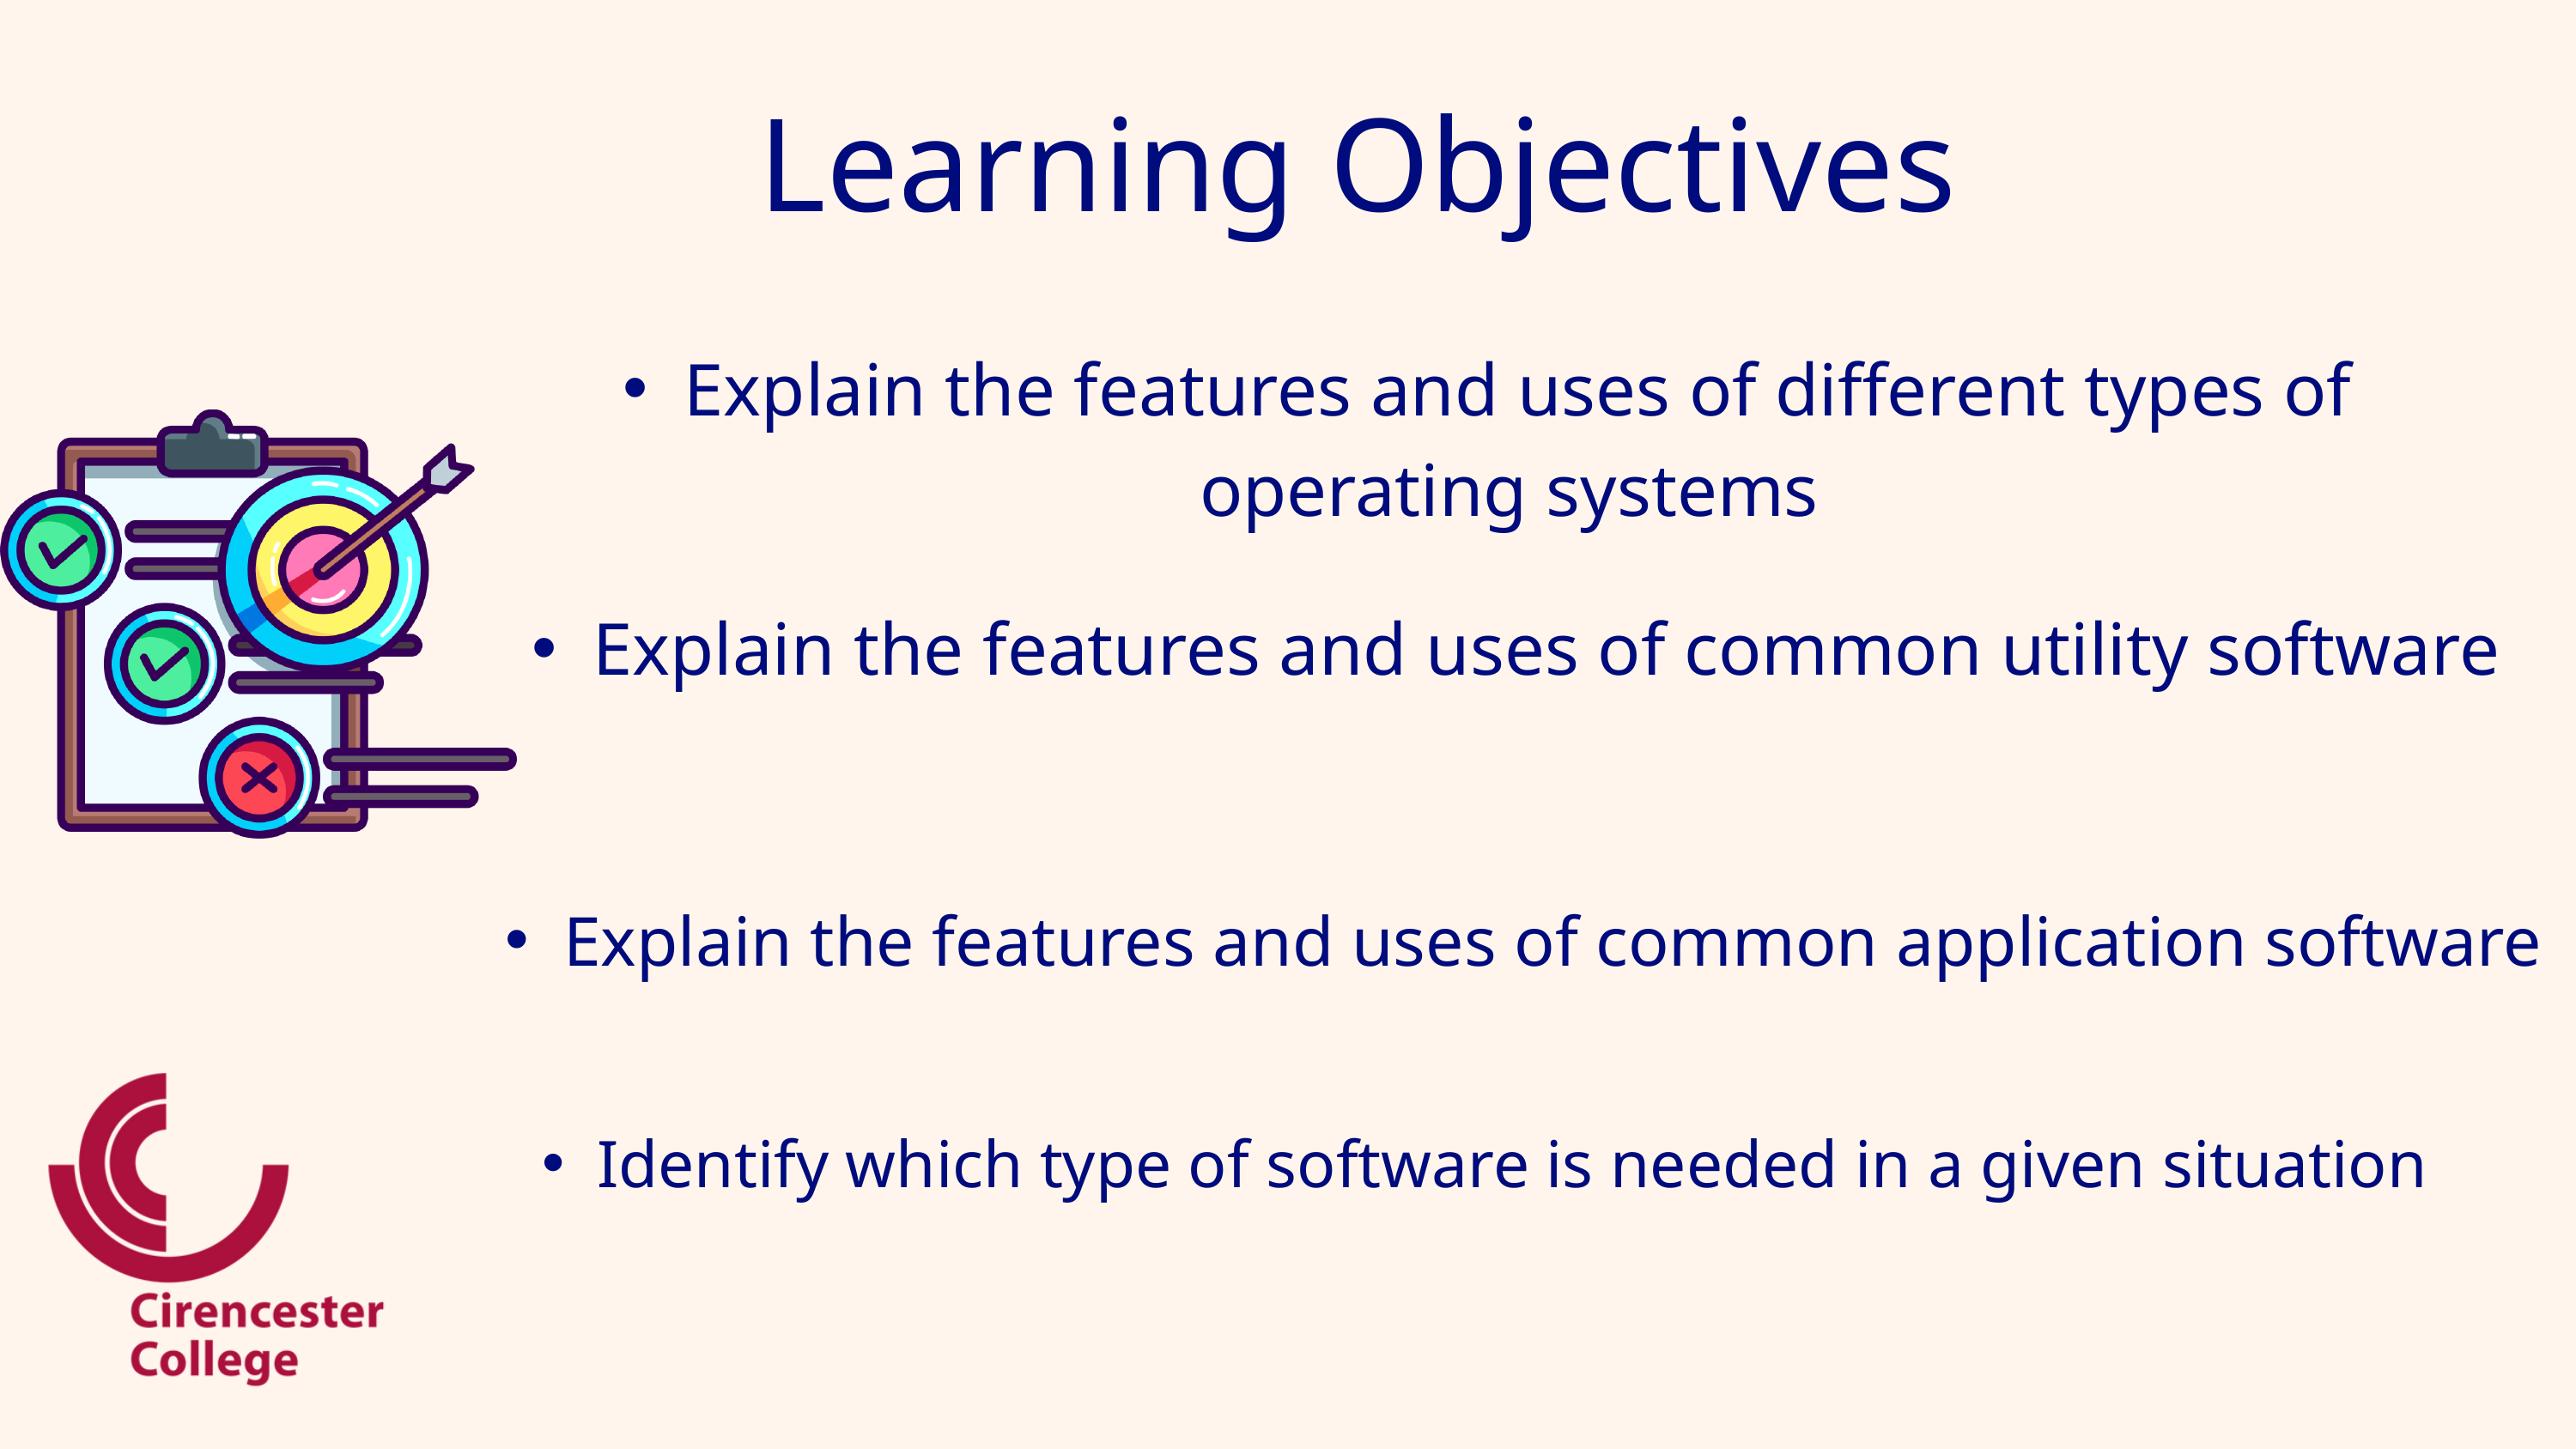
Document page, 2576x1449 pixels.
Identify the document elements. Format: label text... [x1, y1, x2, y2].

text_box Explain the features and uses of common utility software [465, 589, 2525, 690]
text_box Identify which type of software is needed in a given situation [459, 1110, 2456, 1201]
text_box Explain the features and uses of different types of operating systems [484, 330, 2432, 530]
text_box Explain the features and uses of common application software [430, 884, 2561, 979]
text_box Learning Objectives [750, 57, 1965, 330]
text_box [0, 409, 517, 839]
text_box [34, 1049, 398, 1413]
